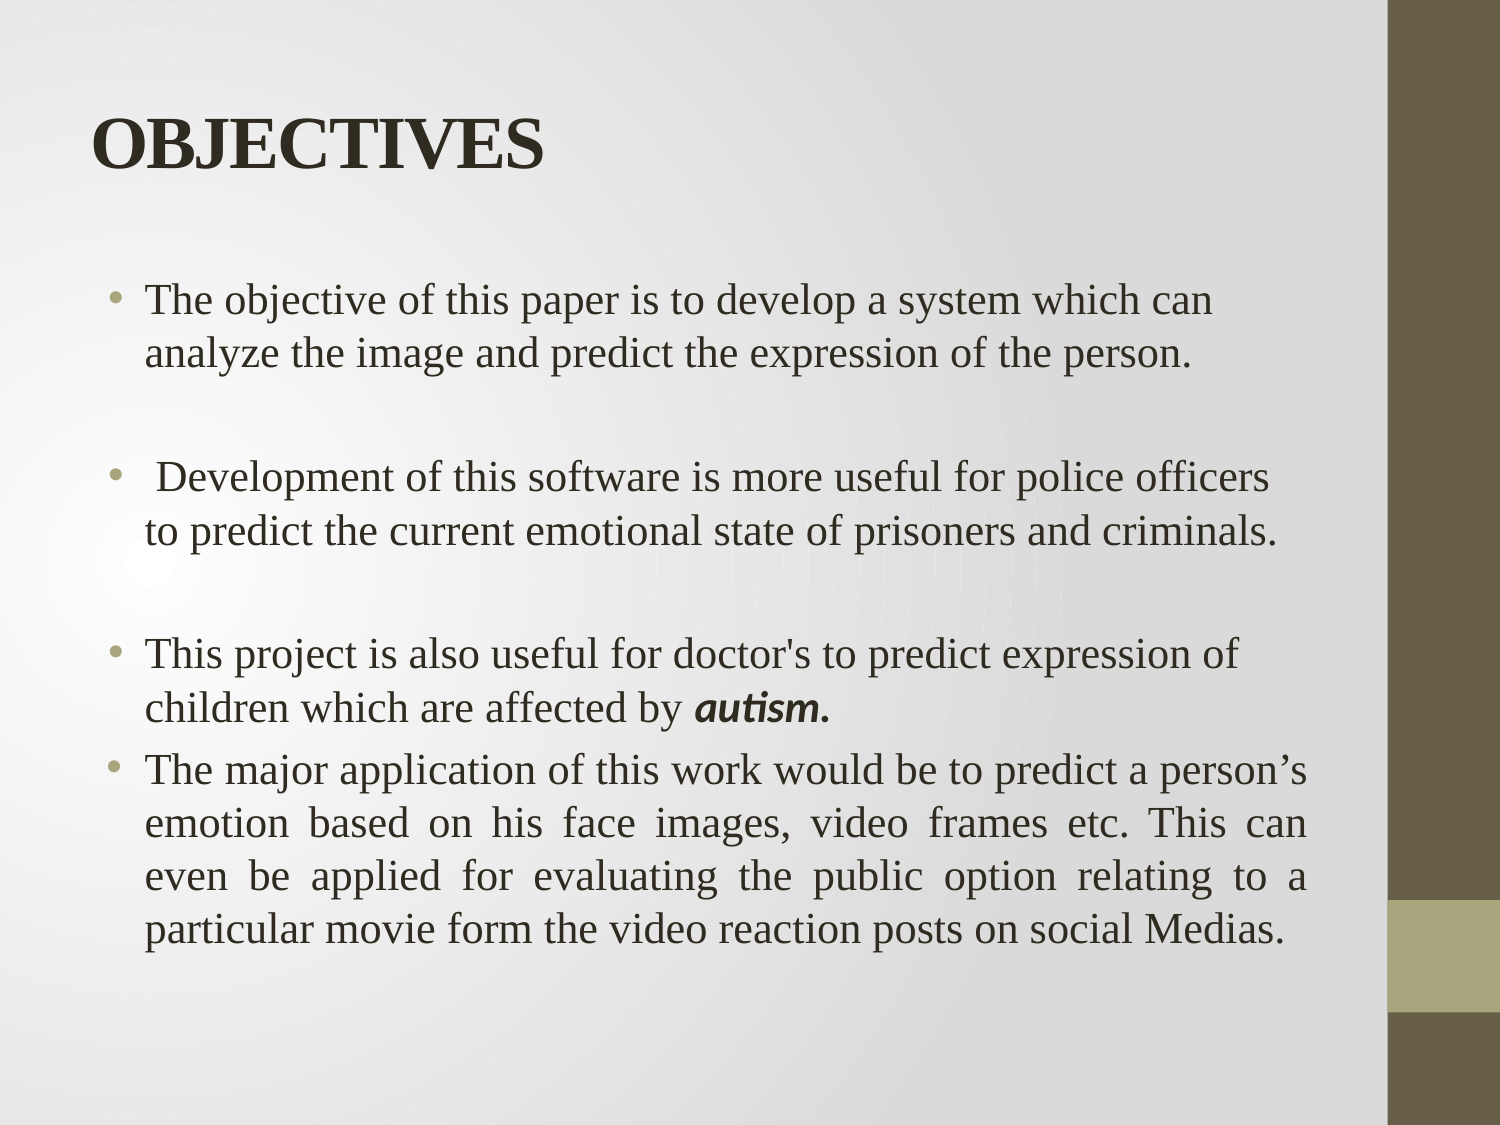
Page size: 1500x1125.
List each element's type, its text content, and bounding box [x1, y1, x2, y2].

title OBJECTIVES [75, 45, 1325, 233]
list The objective of this paper is to develop a system which can analyze the image and predict the expression of the person. Development of this software is more useful for police officers to predict the current emotional state of prisoners and criminals. This project is also useful for doctor's to predict expression of children which are affected by autism. The major application of this work would be to predict a person’s emotion based on his face images, video frames etc. This can even be applied for evaluating the public option relating to a particular movie form the video reaction posts on social Medias. [75, 262, 1325, 1050]
